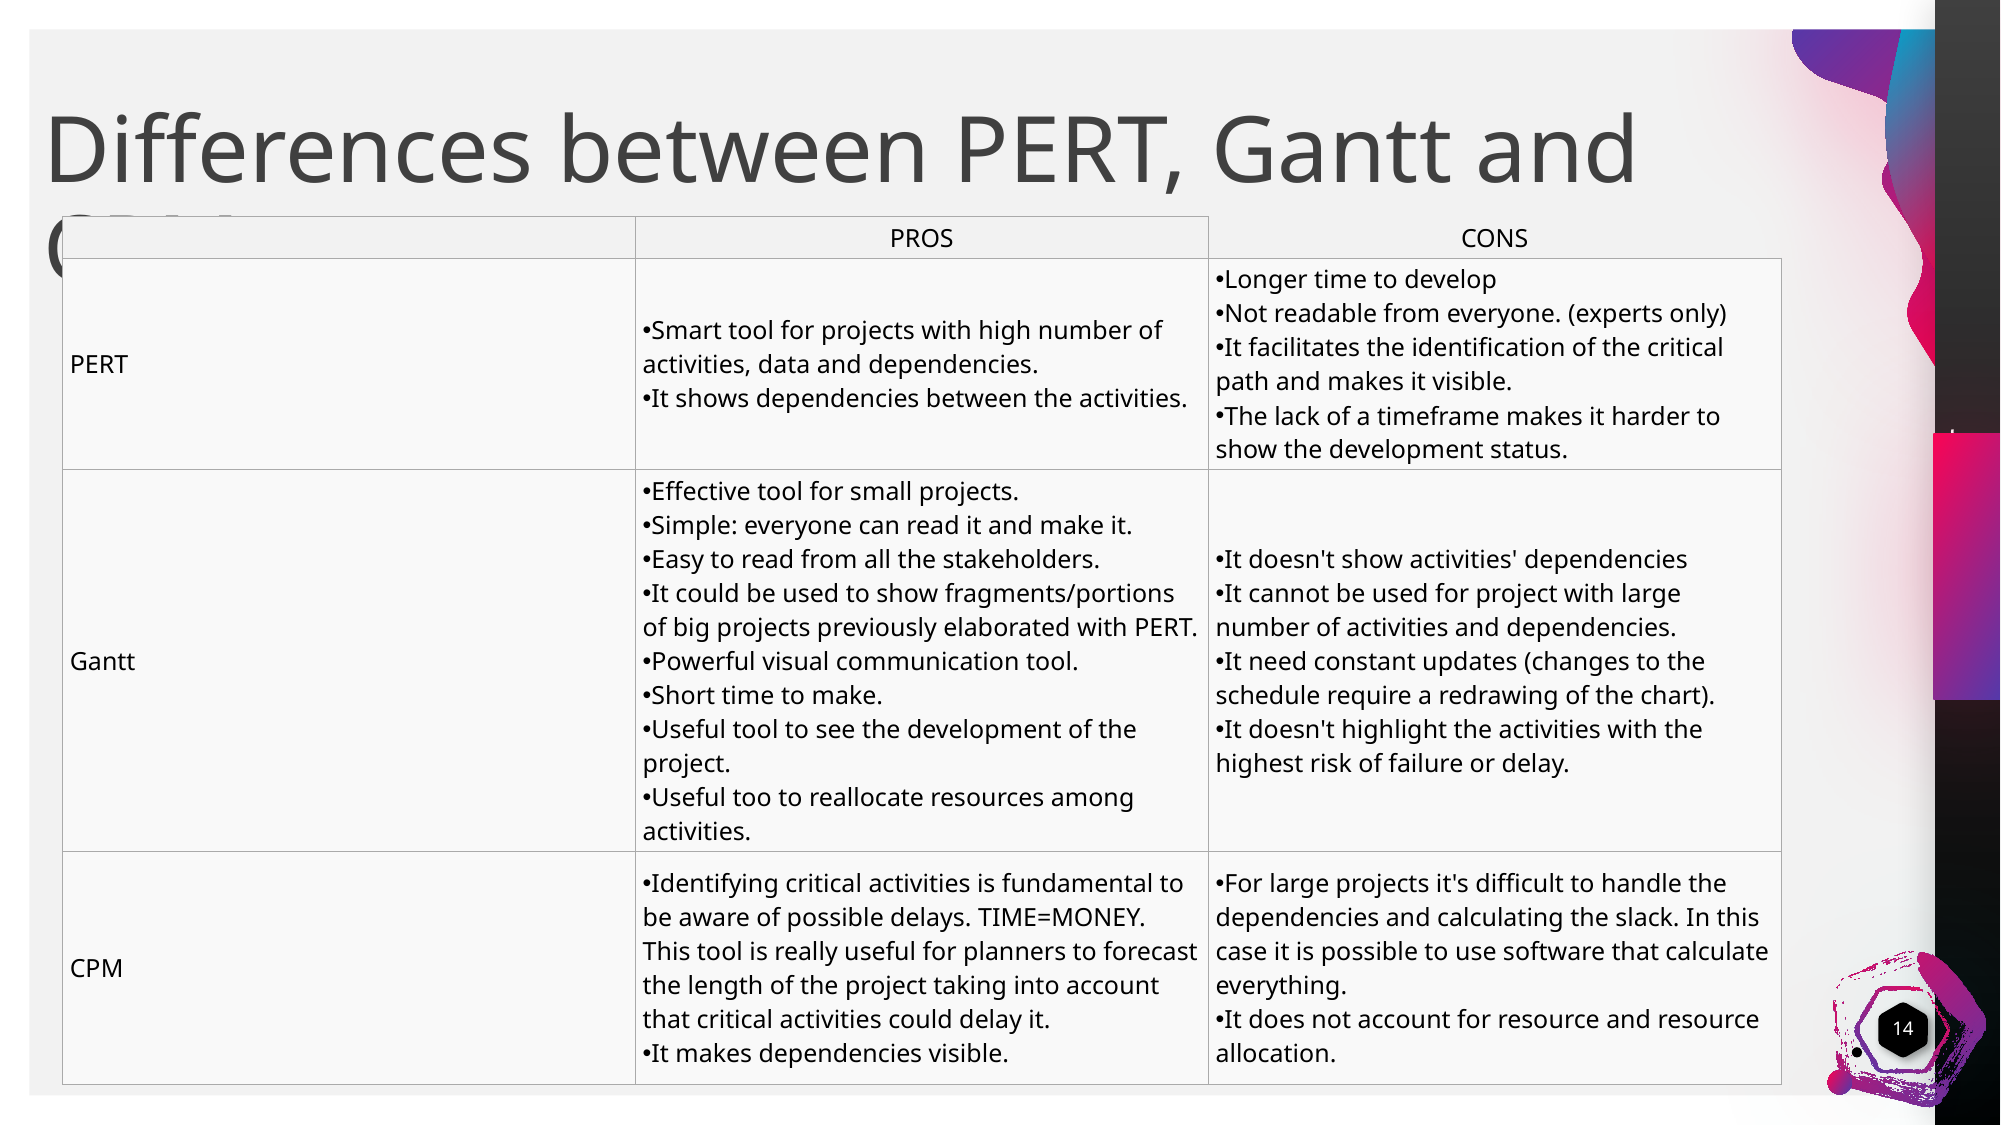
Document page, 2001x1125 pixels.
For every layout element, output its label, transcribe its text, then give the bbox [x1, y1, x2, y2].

table_header [63, 217, 635, 258]
table_cell Gantt [63, 470, 635, 851]
text_box [1932, 432, 2000, 701]
table_cell Smart tool for projects with high number of activities, data and dependencies. It shows dependencies between the activities. [636, 259, 1208, 469]
table_cell It doesn't show activities' dependencies It cannot be used for project with large number of activities and dependencies. It need constant updates (changes to the schedule require a redrawing of the chart). It doesn't highlight the activities with the highest risk of failure or delay. [1209, 470, 1781, 851]
slide_number 14 [1872, 1001, 1934, 1057]
table_cell Effective tool for small projects. Simple: everyone can read it and make it. Easy to read from all the stakeholders. It could be used to show fragments/portions of big projects previously elaborated with PERT. Powerful visual communication tool. Short time to make. Useful tool to see the development of the project. Useful too to reallocate resources among activities. [636, 470, 1208, 851]
table_header PROS [636, 217, 1208, 258]
table_cell CPM [63, 852, 635, 1084]
table_cell Identifying critical activities is fundamental to be aware of possible delays. TIME=MONEY. This tool is really useful for planners to forecast the length of the project taking into account that critical activities could delay it. It makes dependencies visible. [636, 852, 1208, 1084]
table_cell Longer time to develop Not readable from everyone. (experts only) It facilitates the identification of the critical path and makes it visible. The lack of a timeframe makes it harder to show the development status. [1209, 259, 1781, 469]
table_cell For large projects it's difficult to handle the dependencies and calculating the slack. In this case it is possible to use software that calculate everything. It does not account for resource and resource allocation. [1209, 852, 1781, 1084]
title Differences between PERT, Gantt and CPM [43, 103, 1790, 323]
table_cell PERT [63, 259, 635, 469]
table_header CONS [1209, 217, 1781, 258]
